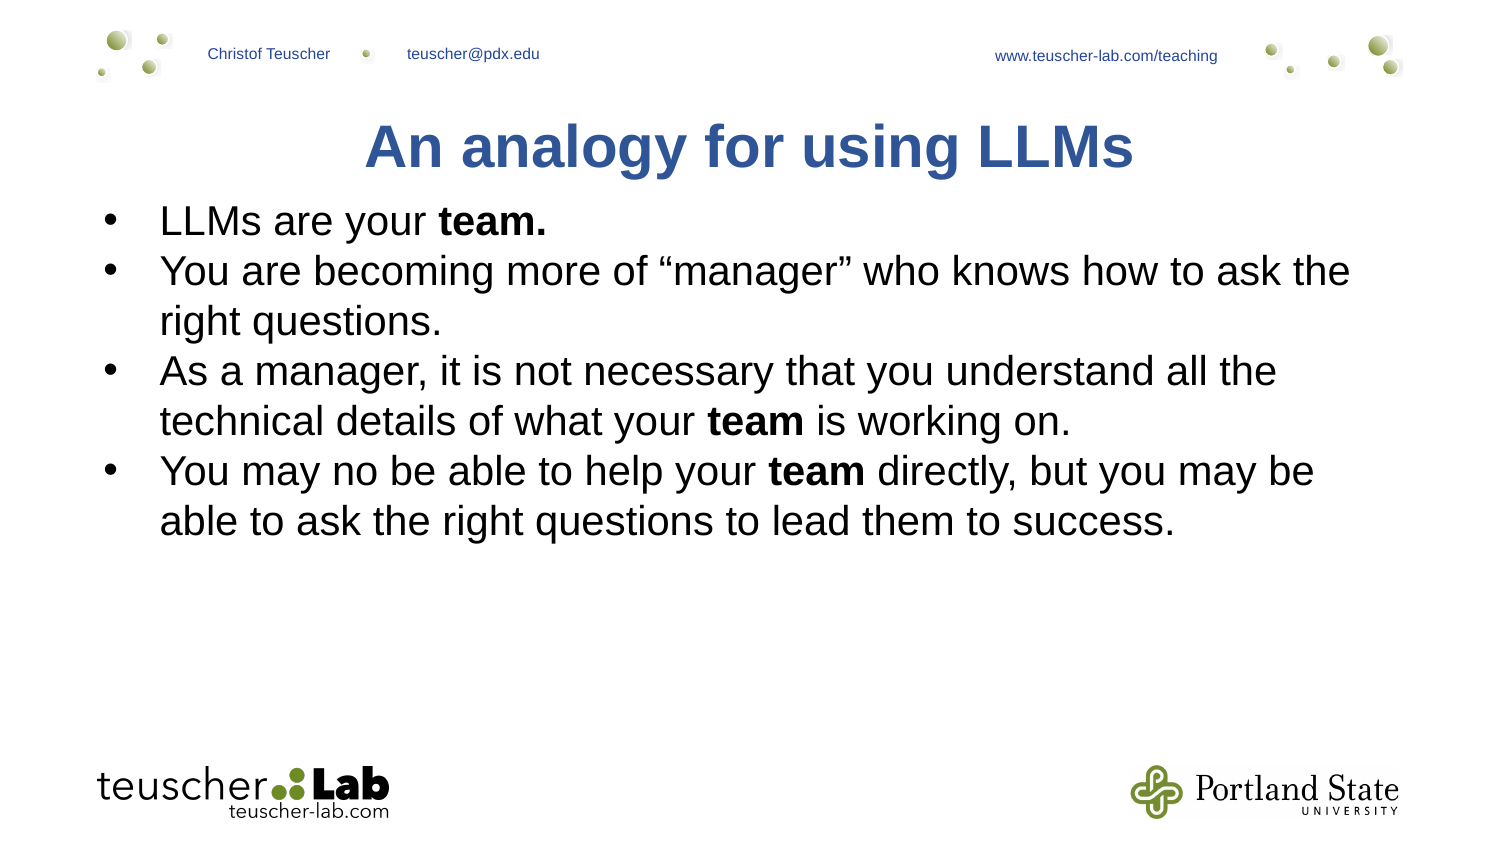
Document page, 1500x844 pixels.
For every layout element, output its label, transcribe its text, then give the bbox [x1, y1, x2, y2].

picture [1130, 765, 1399, 819]
picture [97, 766, 389, 818]
text_box LLMs are your team. You are becoming more of “manager” who knows how to ask the right questions. As a manager, it is not necessary that you understand all the technical details of what your team is working on. You may no be able to help your team directly, but you may be able to ask the right questions to lead them to success. [88, 186, 1405, 552]
text_box An analogy for using LLMs [0, 110, 1500, 187]
